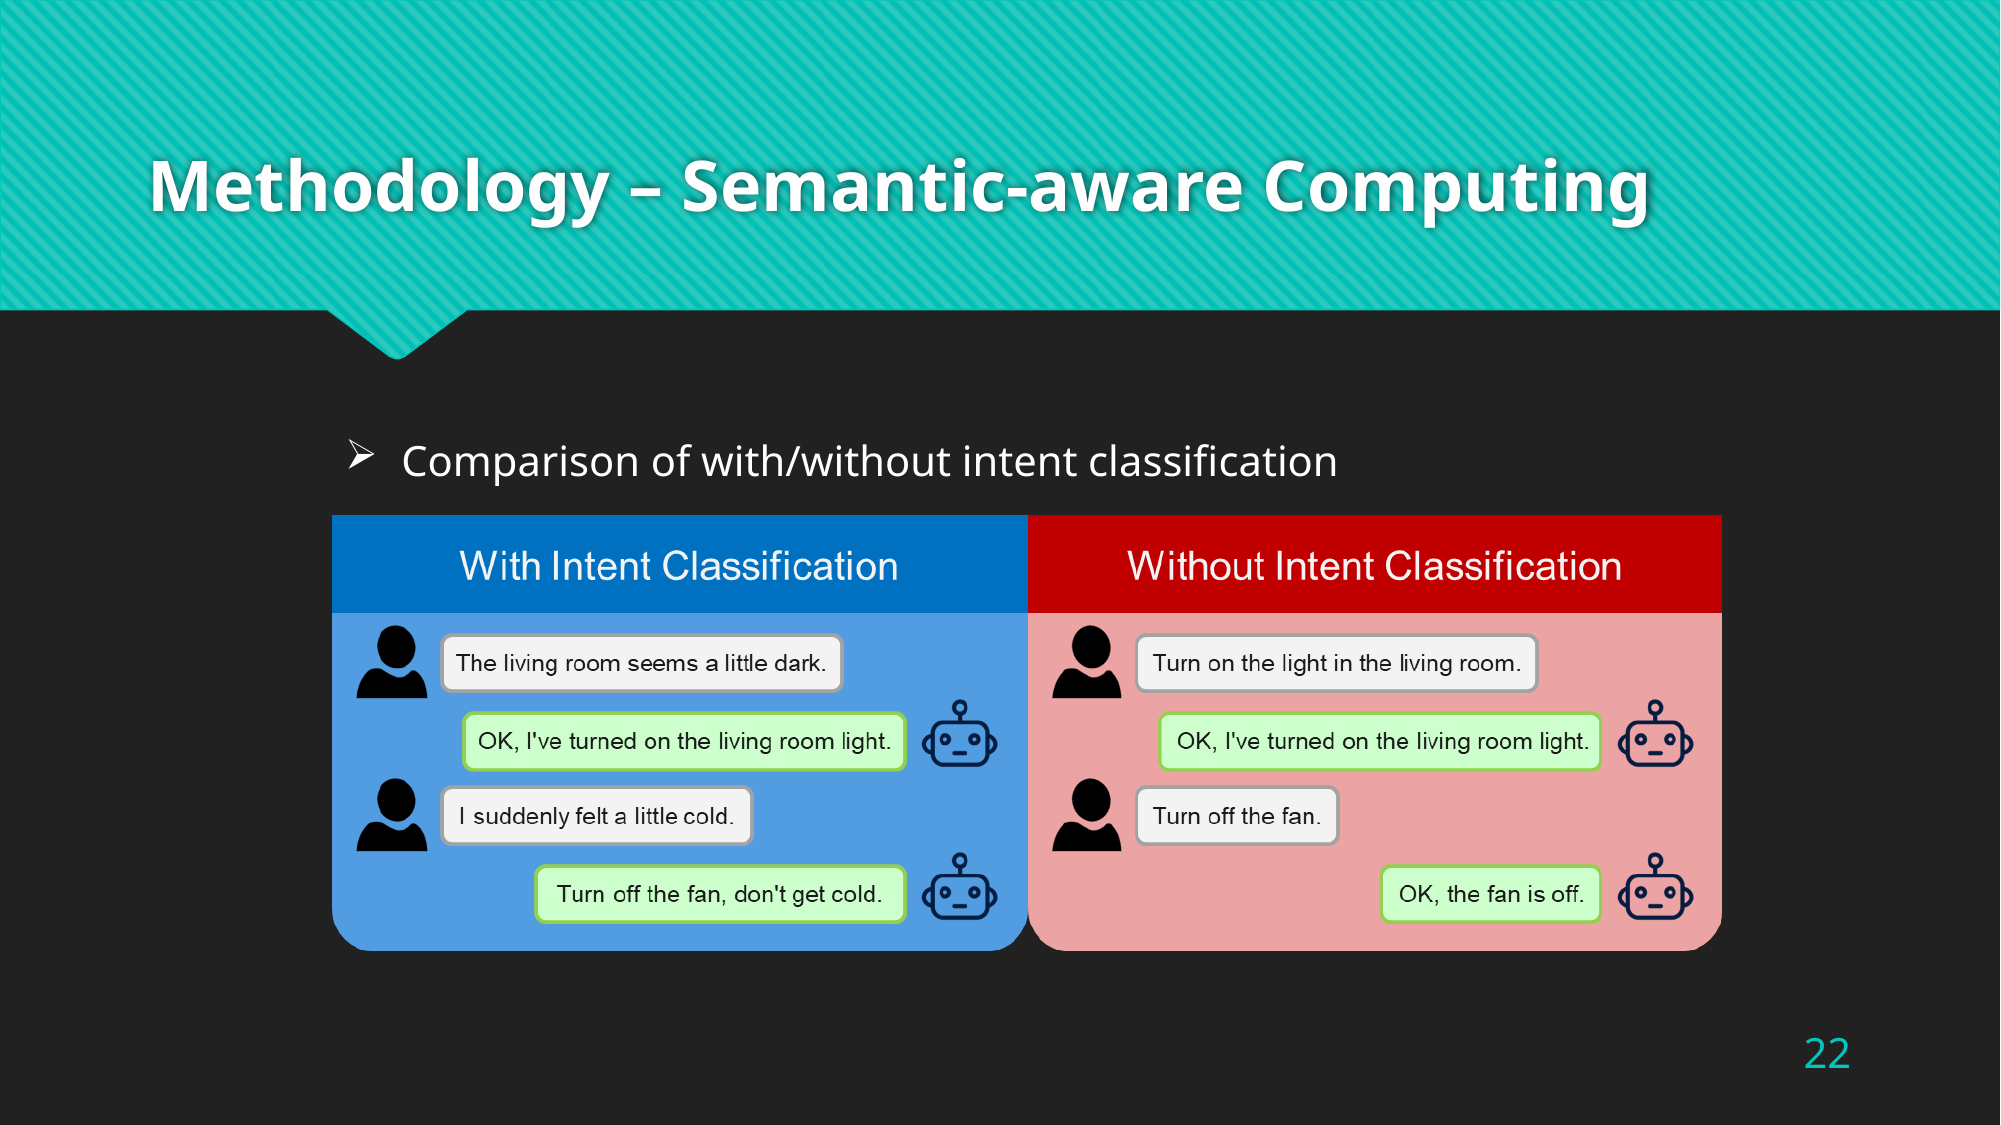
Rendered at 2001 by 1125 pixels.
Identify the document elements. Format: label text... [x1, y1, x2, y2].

slide_number 22 [1692, 1005, 1867, 1086]
title Methodology – Semantic-aware Computing [132, 73, 1868, 233]
picture [332, 515, 1722, 951]
text_box Comparison of with/without intent classification [330, 427, 1354, 493]
